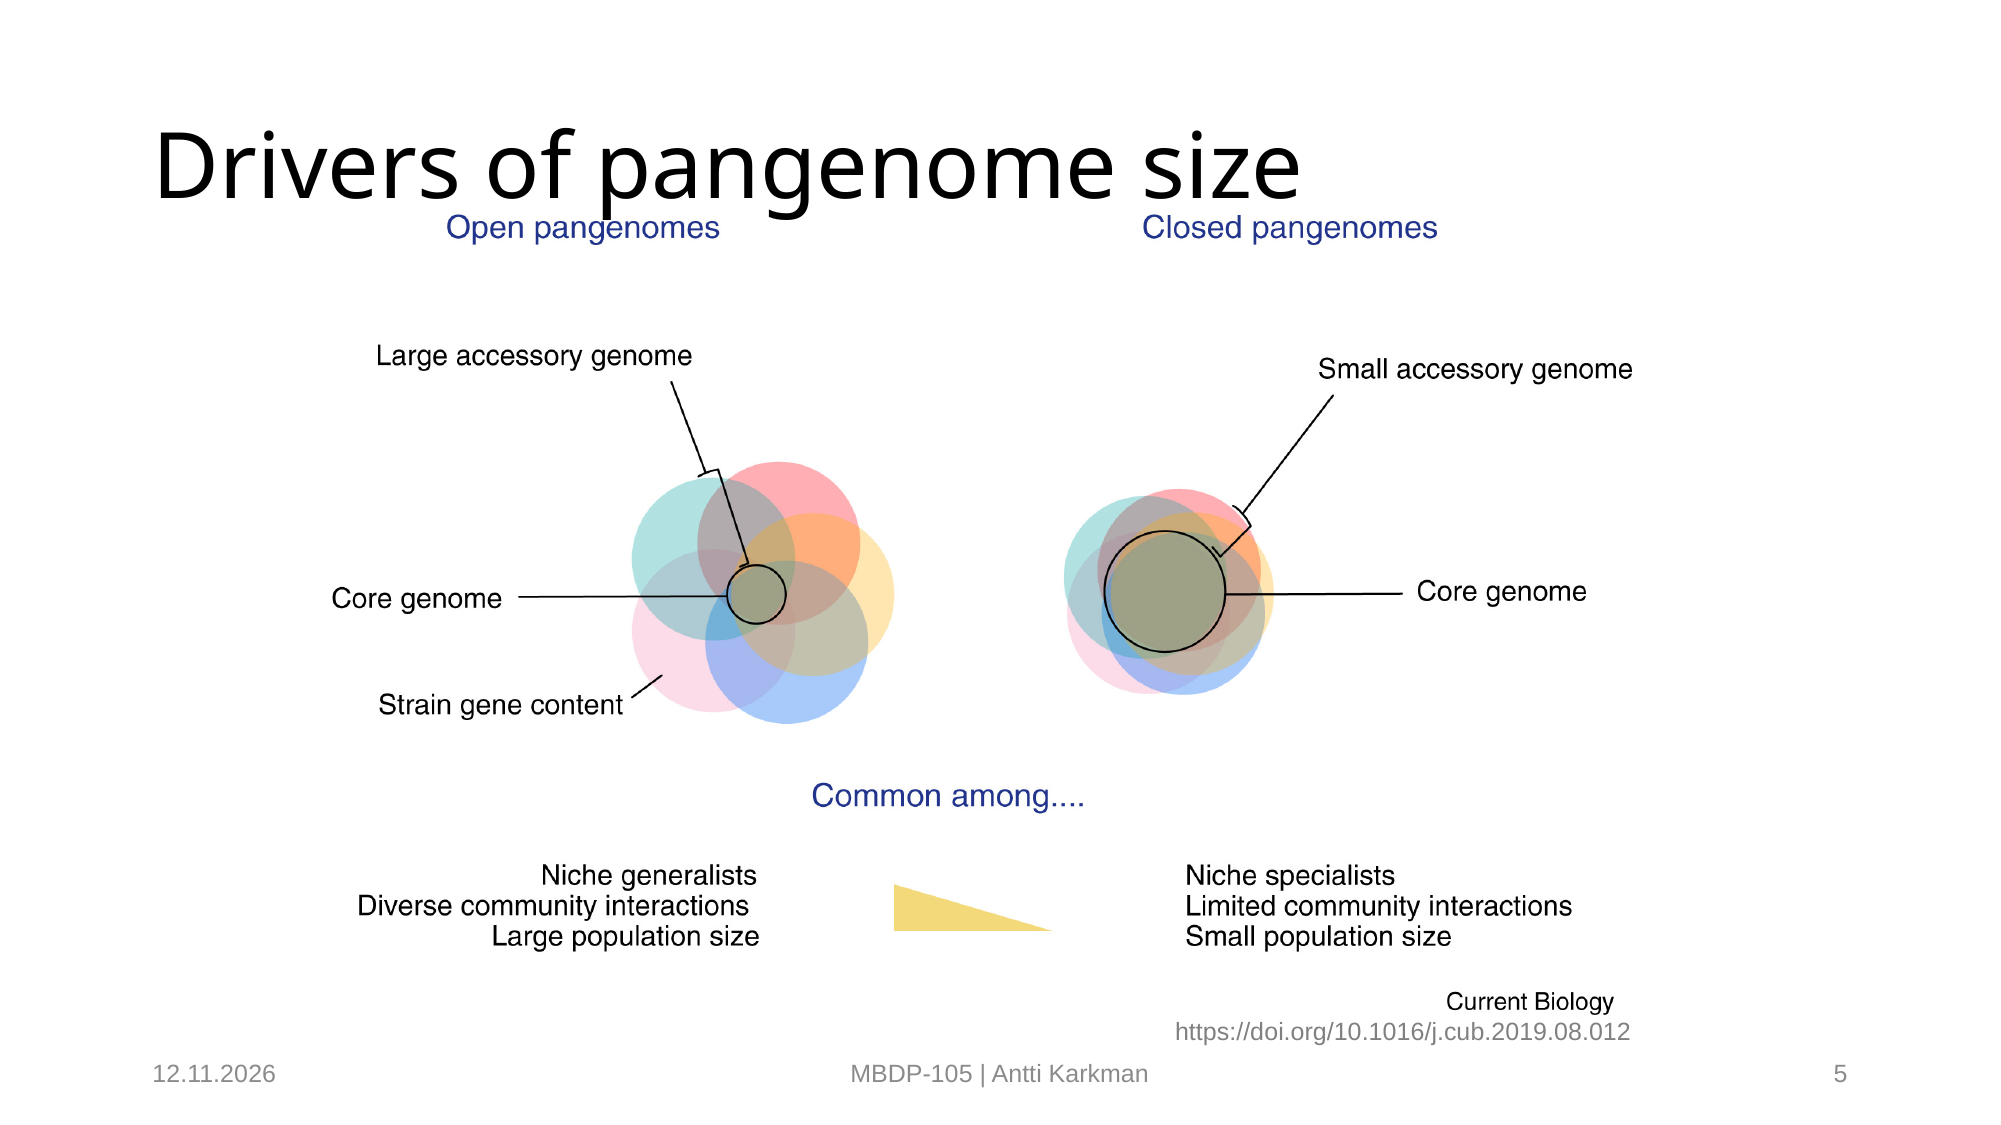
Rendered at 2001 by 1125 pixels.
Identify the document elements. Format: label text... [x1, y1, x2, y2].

slide_number 5 [1412, 1042, 1863, 1103]
picture [331, 210, 1633, 1015]
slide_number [137, 1042, 588, 1103]
text_box https://doi.org/10.1016/j.cub.2019.08.012 [1174, 1015, 1633, 1046]
footer MBDP-105 | Antti Karkman [662, 1042, 1338, 1103]
title Drivers of pangenome size [137, 59, 1863, 278]
